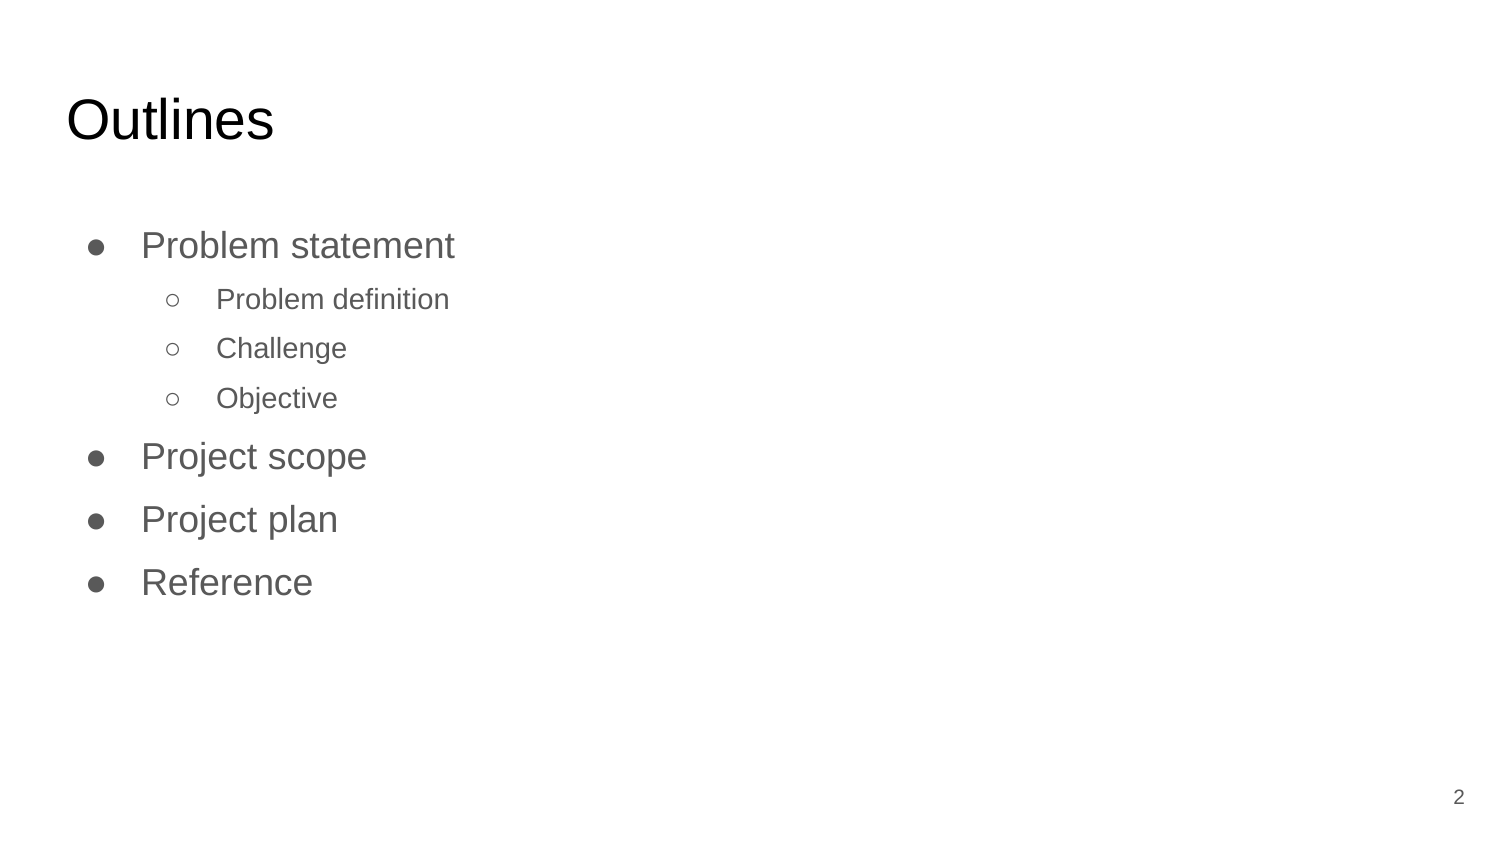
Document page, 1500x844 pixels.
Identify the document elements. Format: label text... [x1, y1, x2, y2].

title Outlines [51, 72, 1449, 167]
list Problem statement Problem definition Challenge Objective Project scope Project plan Reference [51, 189, 1449, 750]
slide_number ‹#› [1389, 764, 1480, 830]
